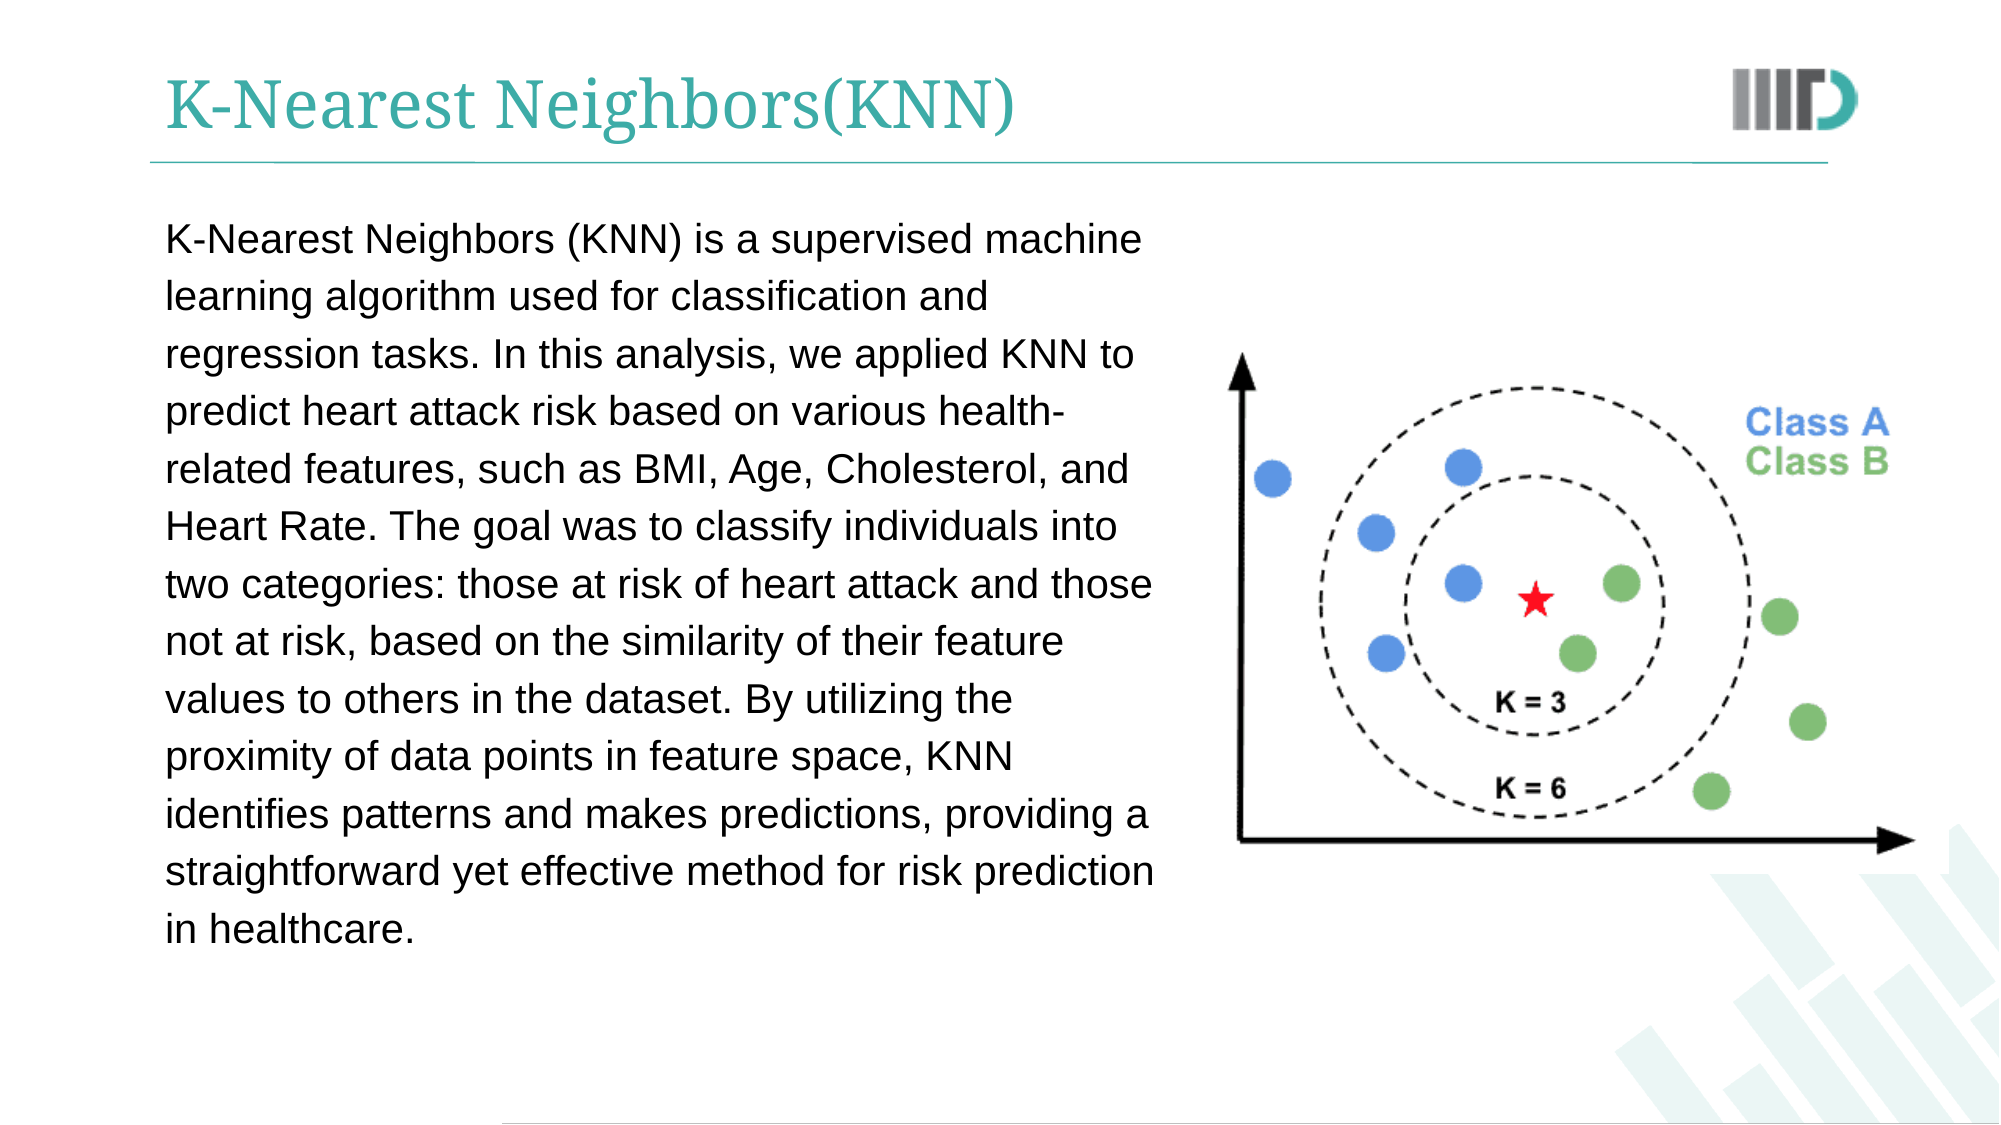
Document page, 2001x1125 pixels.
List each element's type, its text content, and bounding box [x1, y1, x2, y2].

picture [500, 0, 2000, 1125]
list K-Nearest Neighbors (KNN) is a supervised machine learning algorithm used for classification and regression tasks. In this analysis, we applied KNN to predict heart attack risk based on various health-related features, such as BMI, Age, Cholesterol, and Heart Rate. The goal was to classify individuals into two categories: those at risk of heart attack and those not at risk, based on the similarity of their feature values to others in the dataset. By utilizing the proximity of data points in feature space, KNN identifies patterns and makes predictions, providing a straightforward yet effective method for risk prediction in healthcare. [150, 196, 1176, 1014]
title K-Nearest Neighbors(KNN) [150, 52, 1648, 163]
